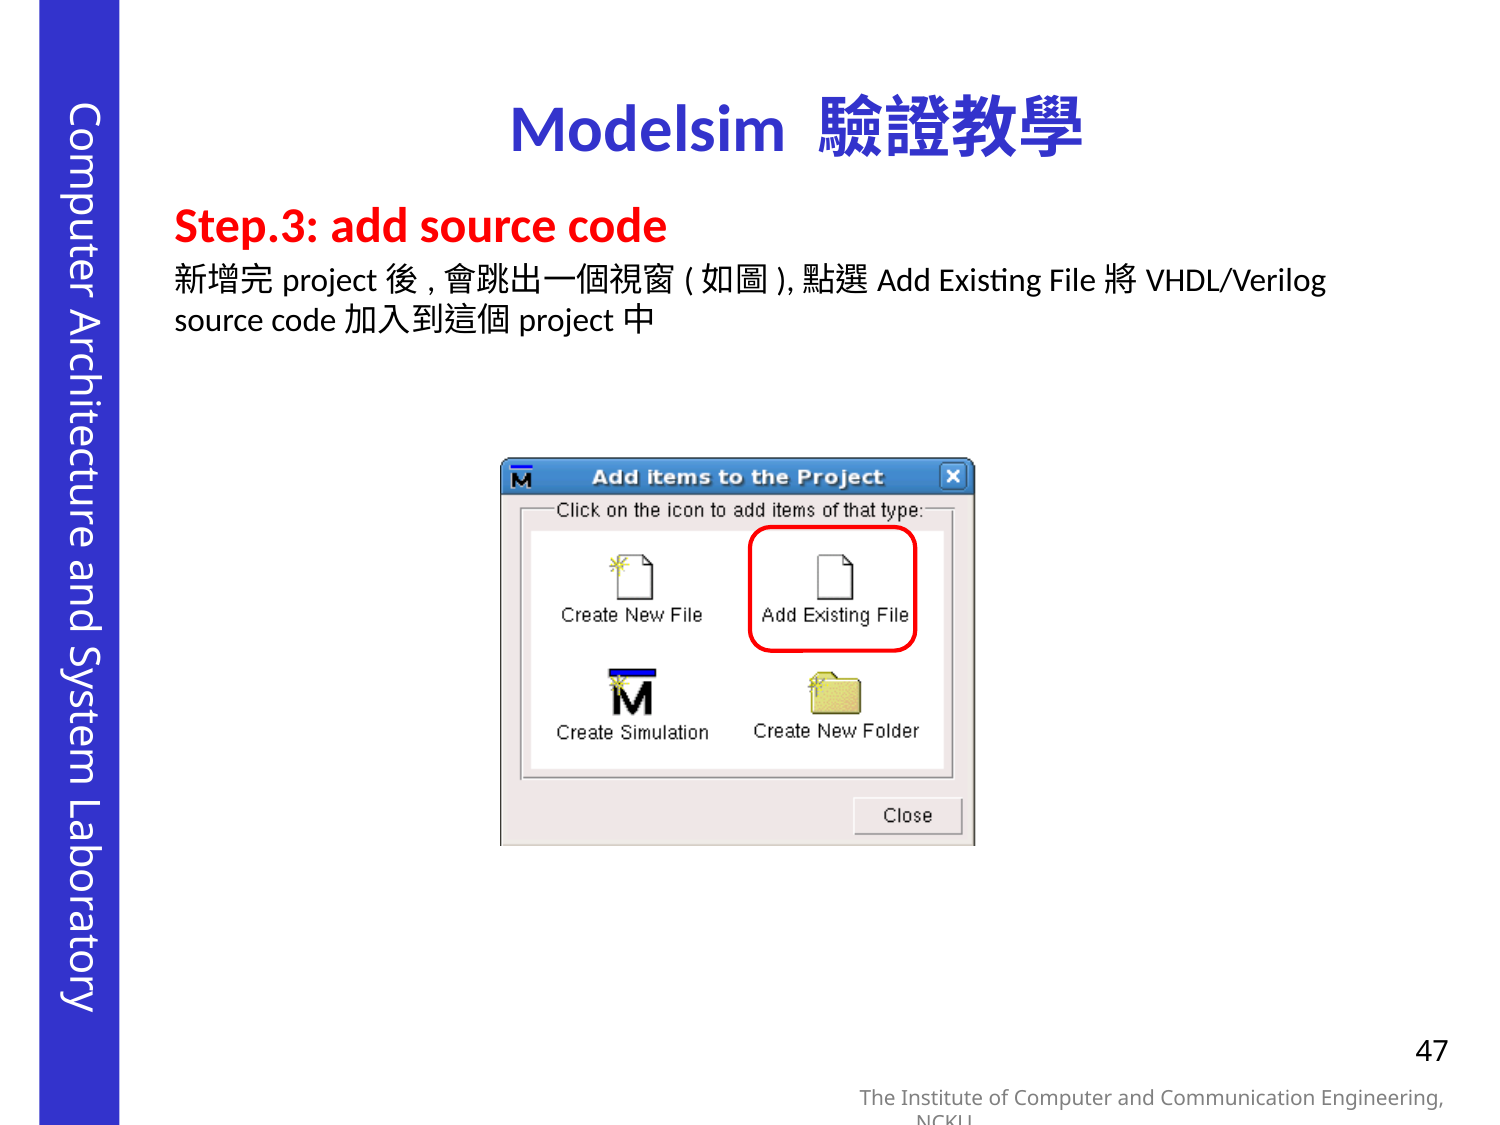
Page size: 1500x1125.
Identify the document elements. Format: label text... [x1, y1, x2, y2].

title Modelsim 驗證教學 [135, 30, 1460, 219]
list Step.3: add source code 新增完project後,會跳出一個視窗(如圖),點選Add Existing File將VHDL/Verilog source code加入到這個project中 [159, 219, 1377, 942]
slide_number 47 [1151, 1024, 1465, 1101]
picture [500, 455, 978, 846]
